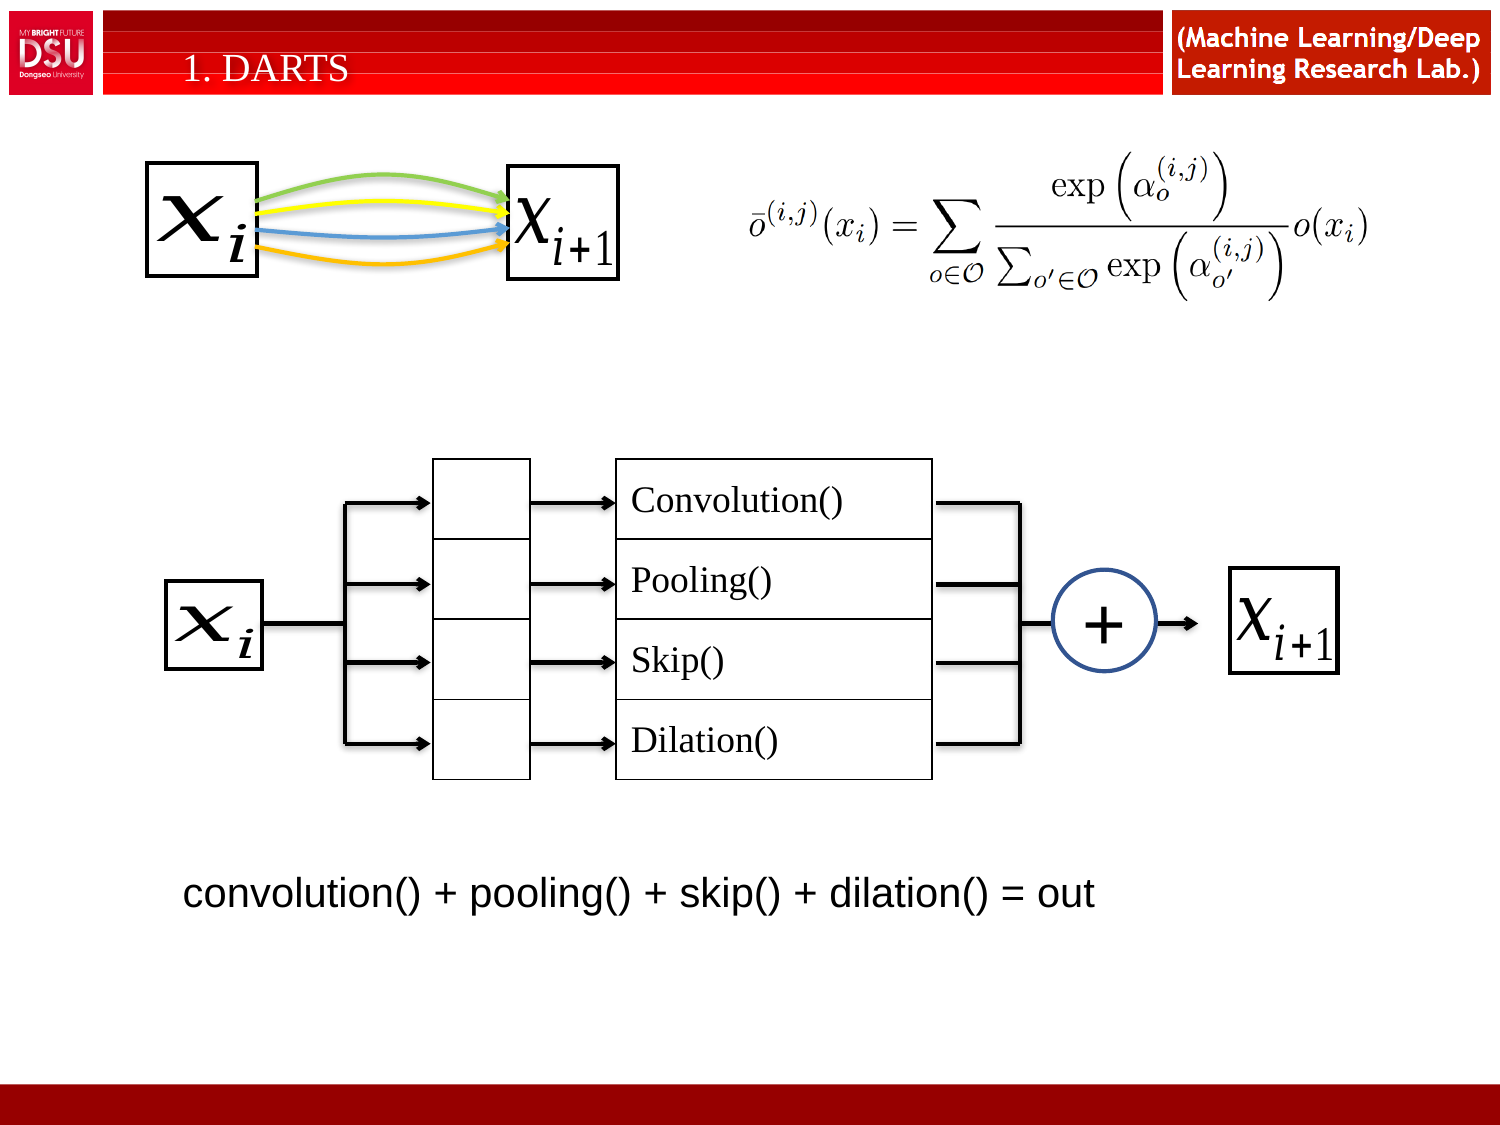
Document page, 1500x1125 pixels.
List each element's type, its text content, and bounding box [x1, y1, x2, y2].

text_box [935, 502, 1336, 745]
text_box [0, 2, 1500, 96]
table_cell Dilation() [617, 700, 931, 779]
text_box [0, 1082, 1500, 1125]
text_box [529, 502, 617, 745]
table_header Convolution() [617, 460, 931, 538]
table_cell Pooling() [620, 540, 930, 618]
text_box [732, 138, 1382, 317]
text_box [149, 164, 616, 277]
table_cell Skip() [620, 620, 930, 699]
